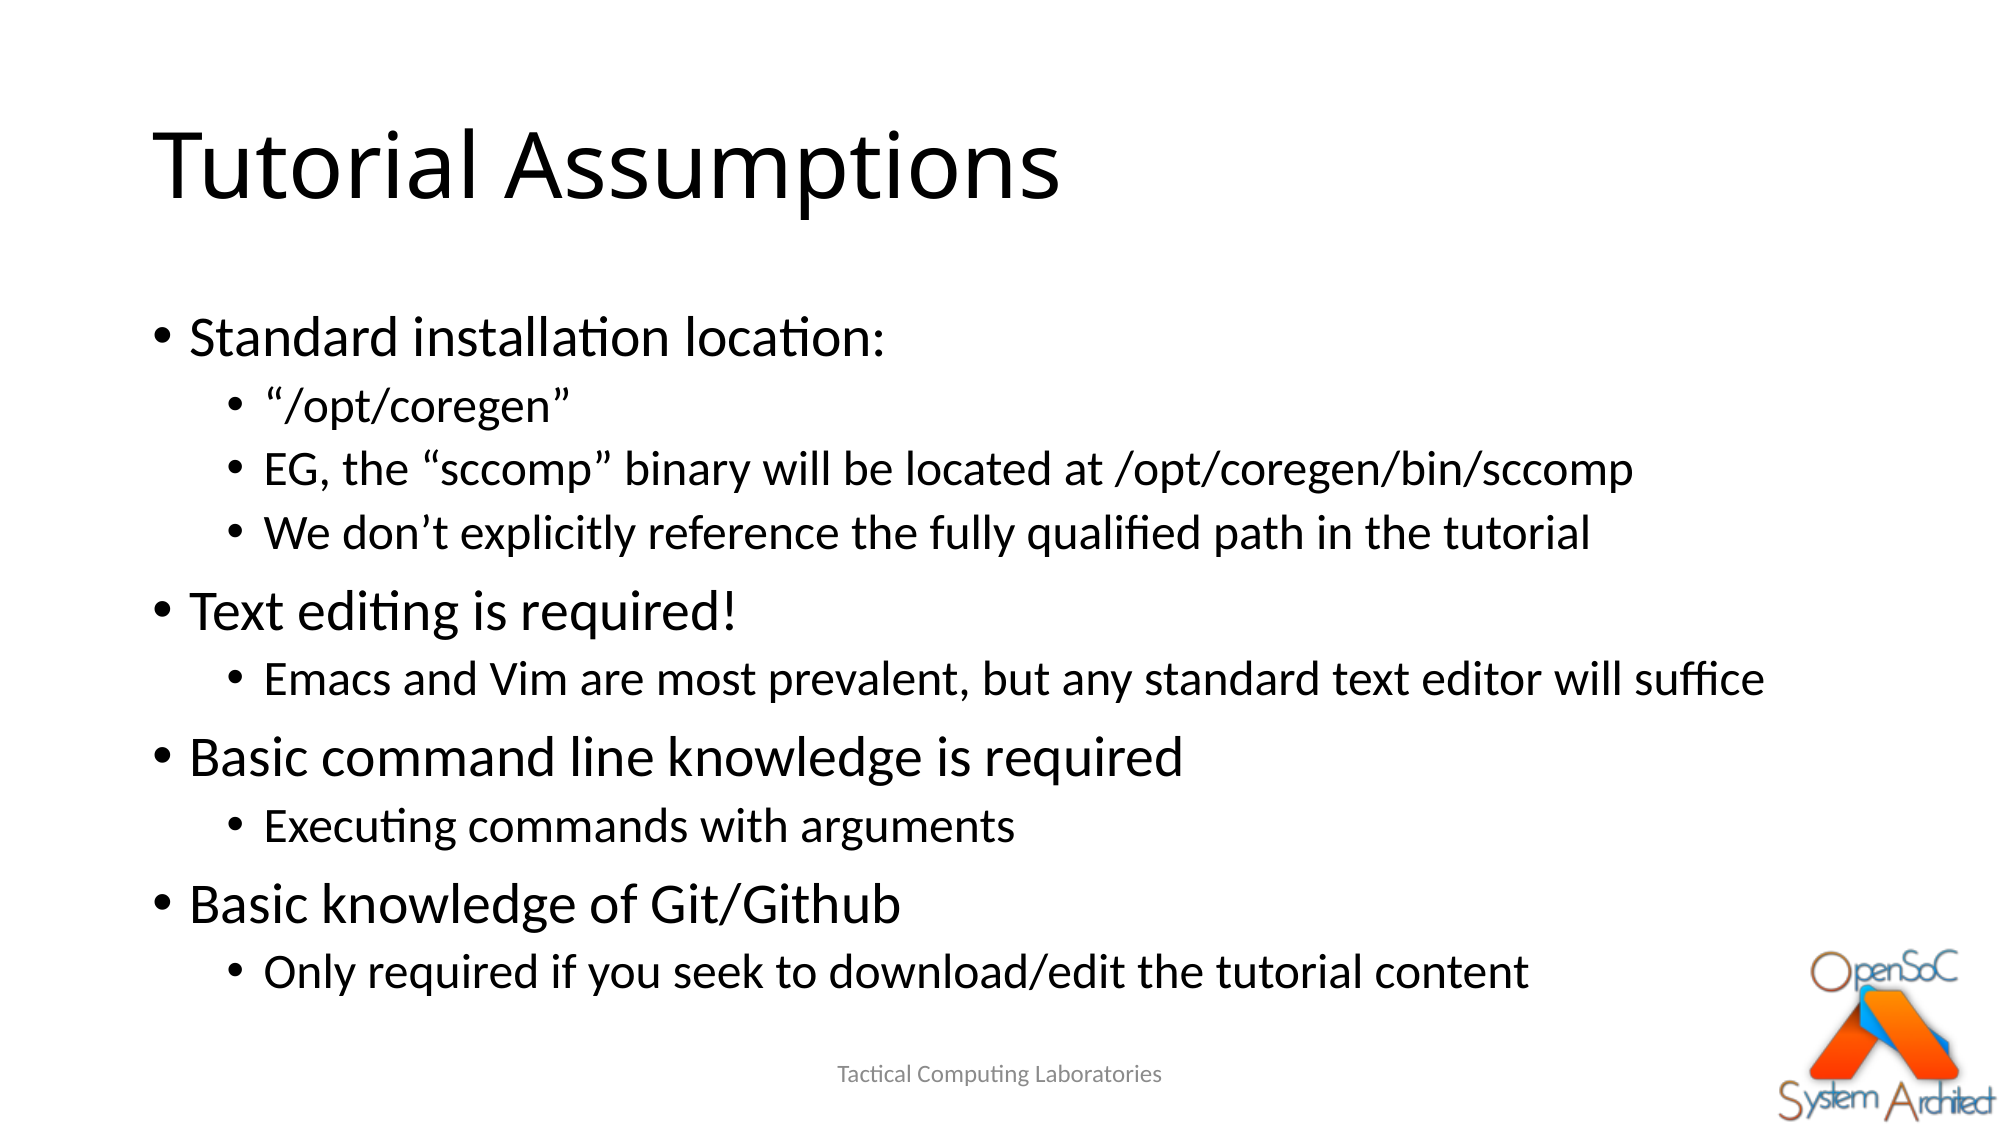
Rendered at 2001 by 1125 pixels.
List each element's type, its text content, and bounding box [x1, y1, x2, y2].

picture [1775, 946, 2000, 1125]
footer Tactical Computing Laboratories [662, 1042, 1338, 1103]
list Standard installation location: “/opt/coregen” EG, the “sccomp” binary will be located at /opt/coregen/bin/sccomp We don’t explicitly reference the fully qualified path in the tutorial Text editing is required! Emacs and Vim are most prevalent, but any standard text editor will suffice Basic command line knowledge is required Executing commands with arguments Basic knowledge of Git/Github Only required if you seek to download/edit the tutorial content [137, 299, 1863, 1014]
title Tutorial Assumptions [137, 59, 1863, 278]
